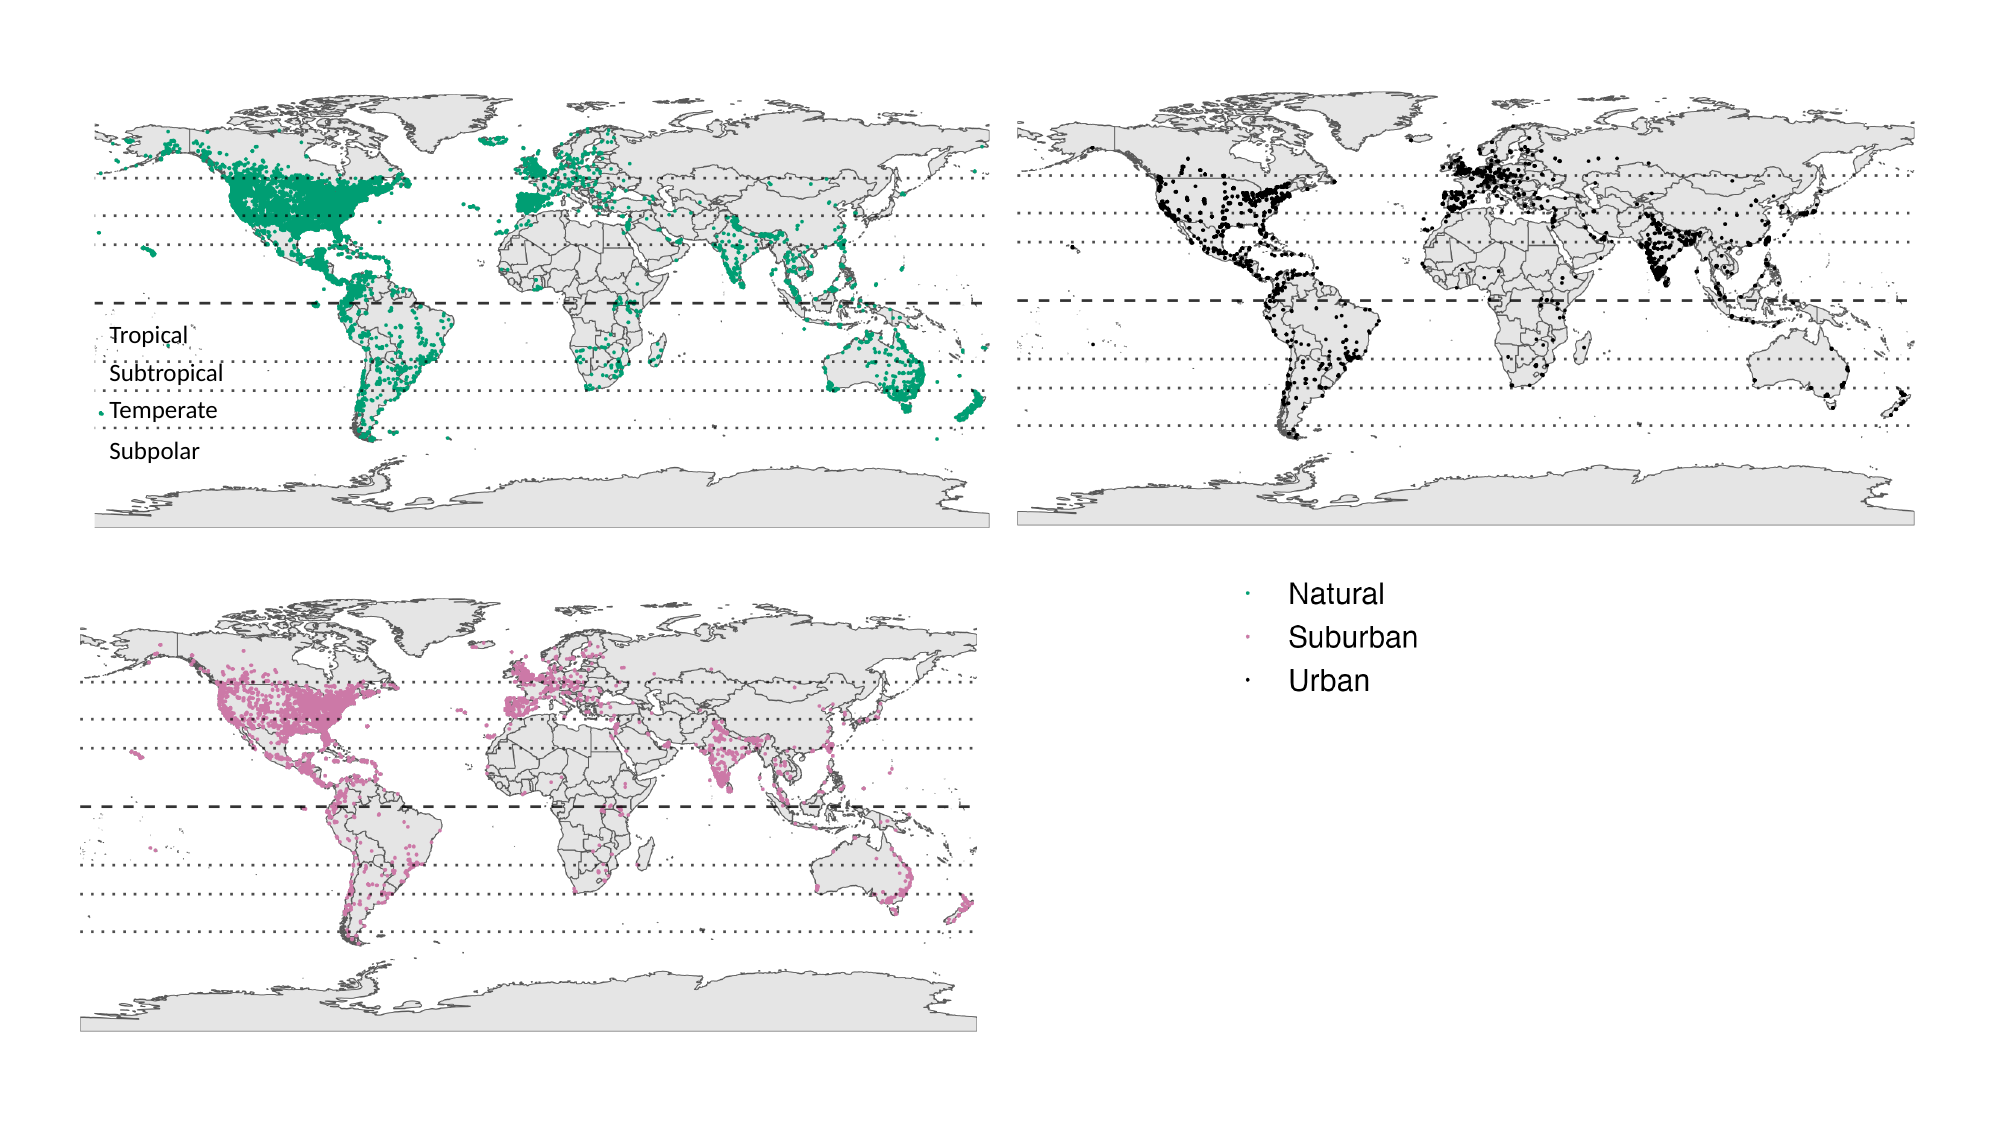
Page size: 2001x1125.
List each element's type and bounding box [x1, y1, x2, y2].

picture [94, 86, 1000, 537]
picture [1228, 562, 1440, 724]
picture [1017, 86, 1923, 537]
picture [79, 588, 986, 1039]
